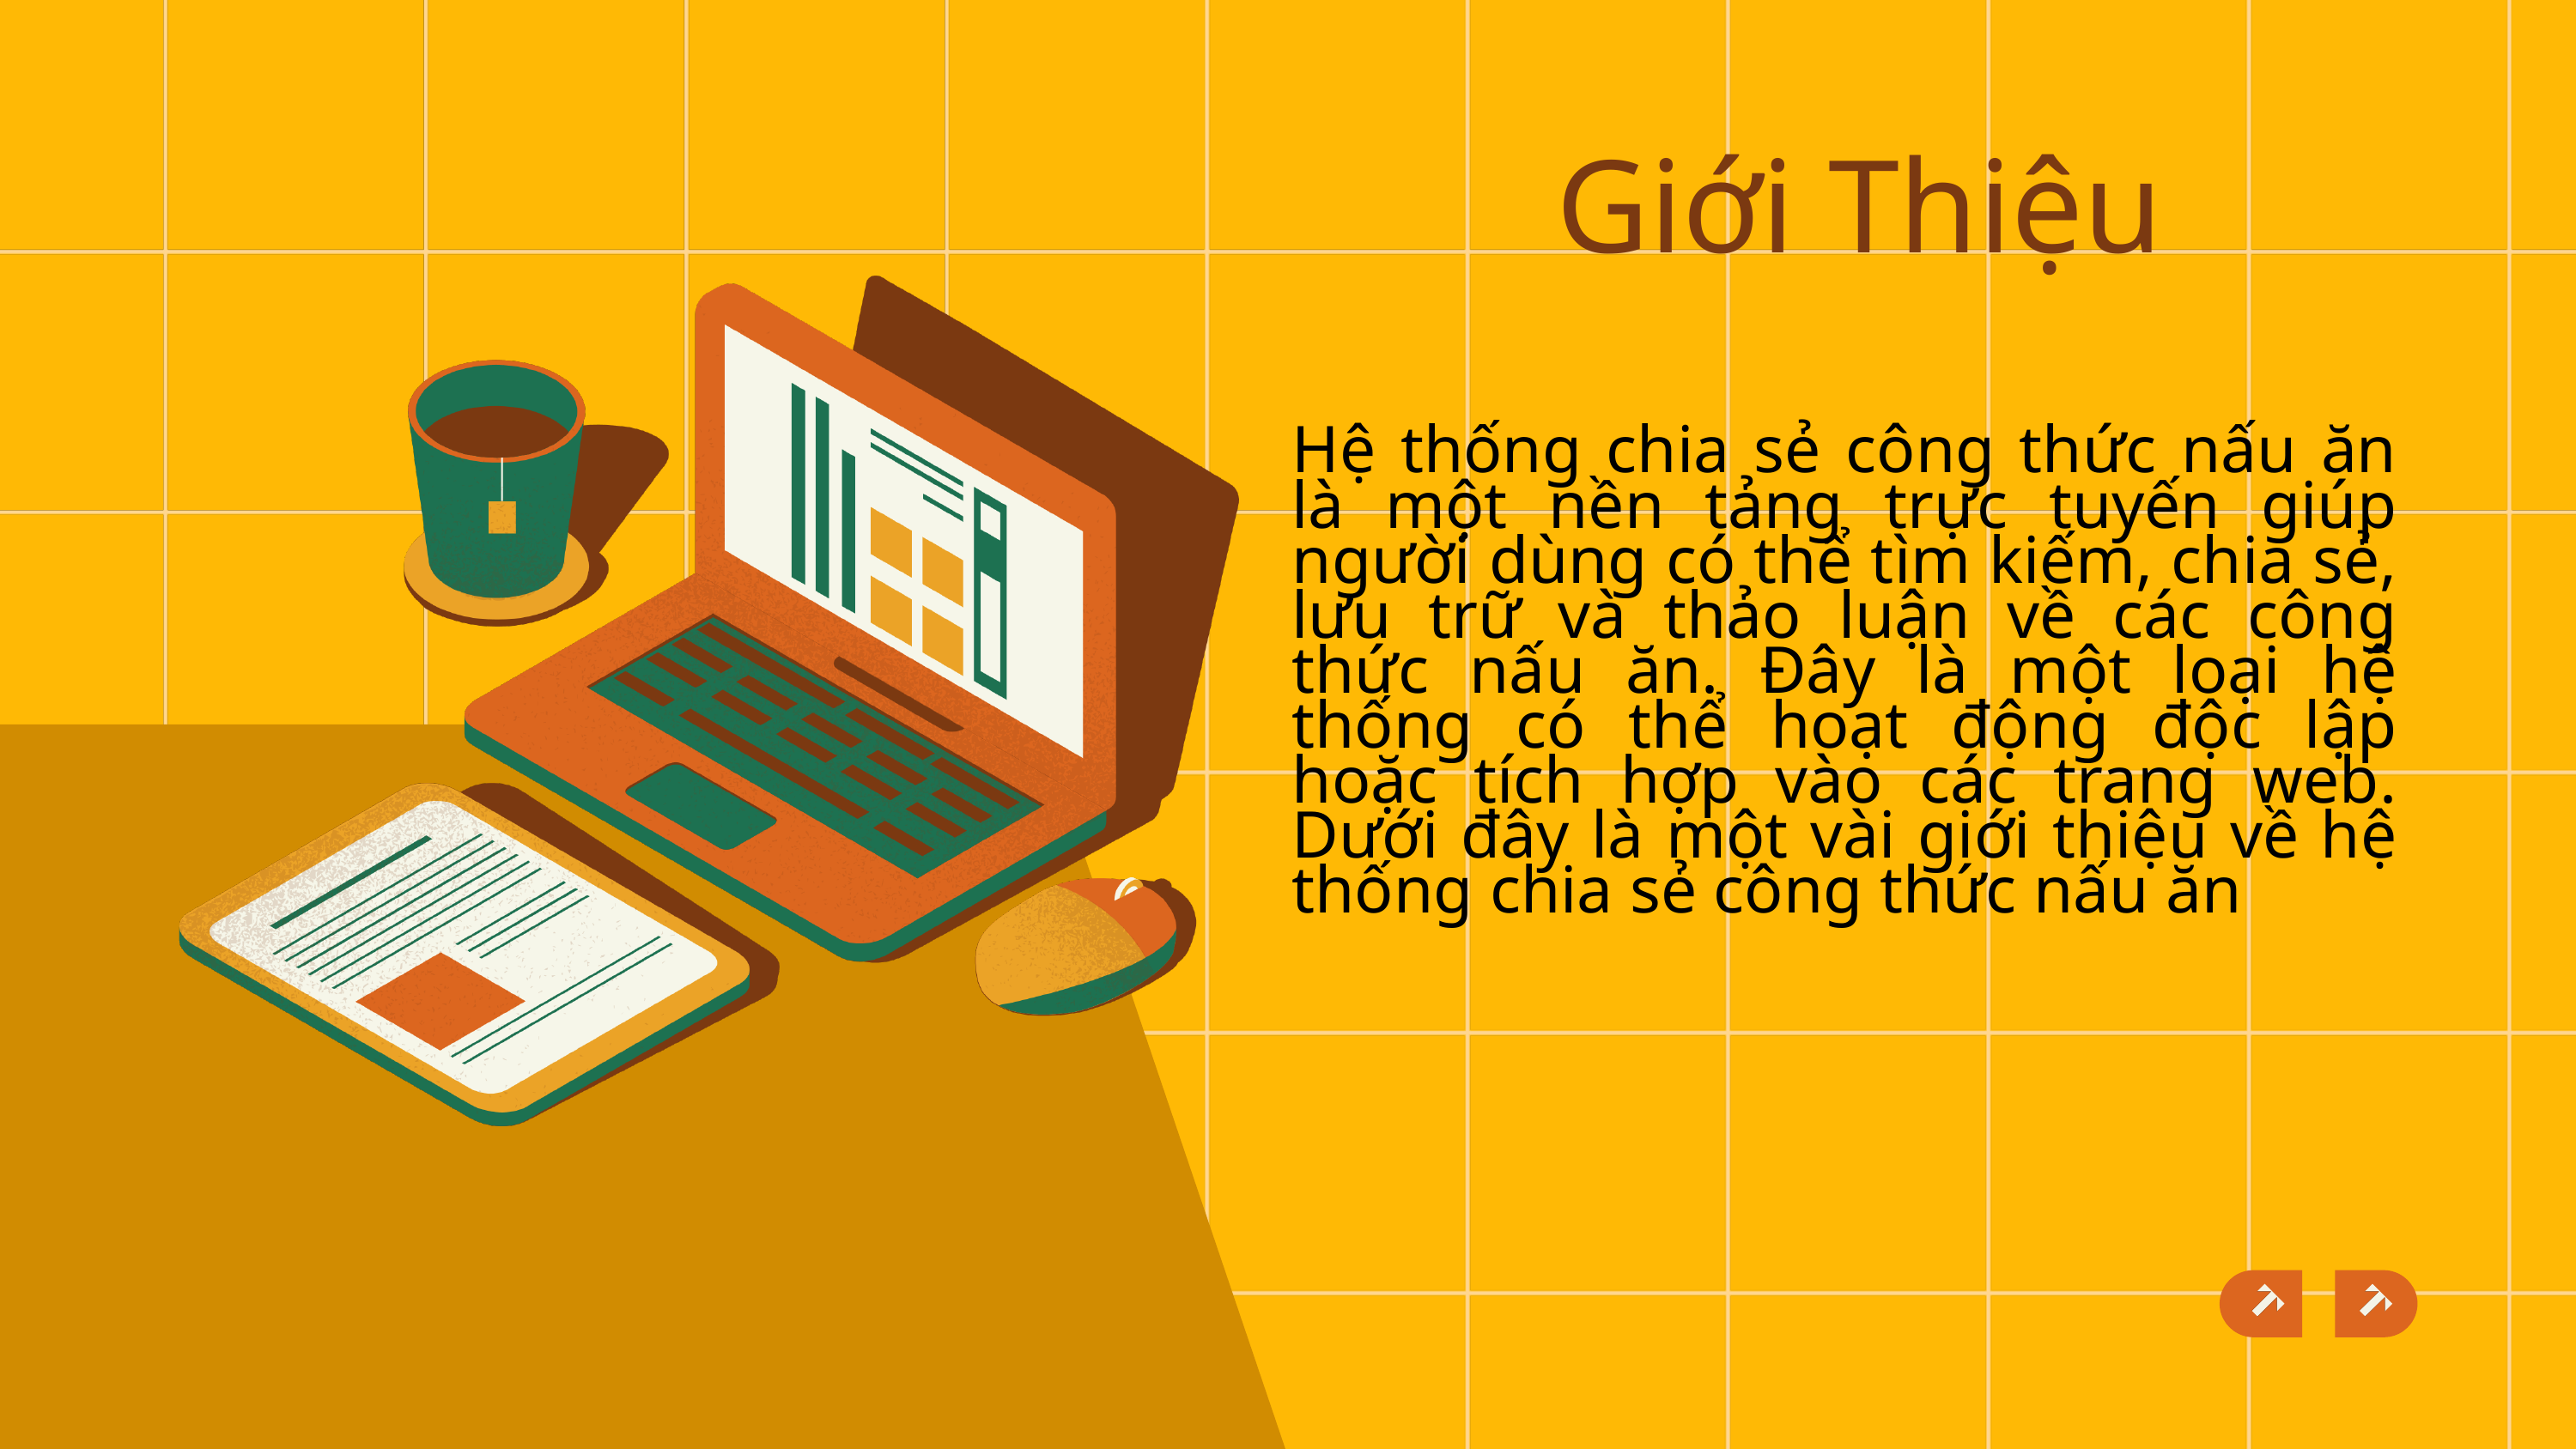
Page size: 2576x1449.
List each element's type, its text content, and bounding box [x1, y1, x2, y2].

text_box Giới Thiệu [1556, 126, 2336, 279]
text_box Hệ thống chia sẻ công thức nấu ăn là một nền tảng trực tuyến giúp người dùng có thể tìm kiếm, chia sẻ, lưu trữ và thảo luận về các công thức nấu ăn. Đây là một loại hệ thống có thể hoạt động độc lập hoặc tích hợp vào các trang web. Dưới đây là một vài giới thiệu về hệ thống chia sẻ công thức nấu ăn [1291, 430, 2398, 926]
text_box [173, 273, 1241, 719]
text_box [0, 724, 1406, 1449]
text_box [2227, 1262, 2295, 1345]
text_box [2342, 1262, 2410, 1345]
text_box [0, 0, 2576, 1449]
